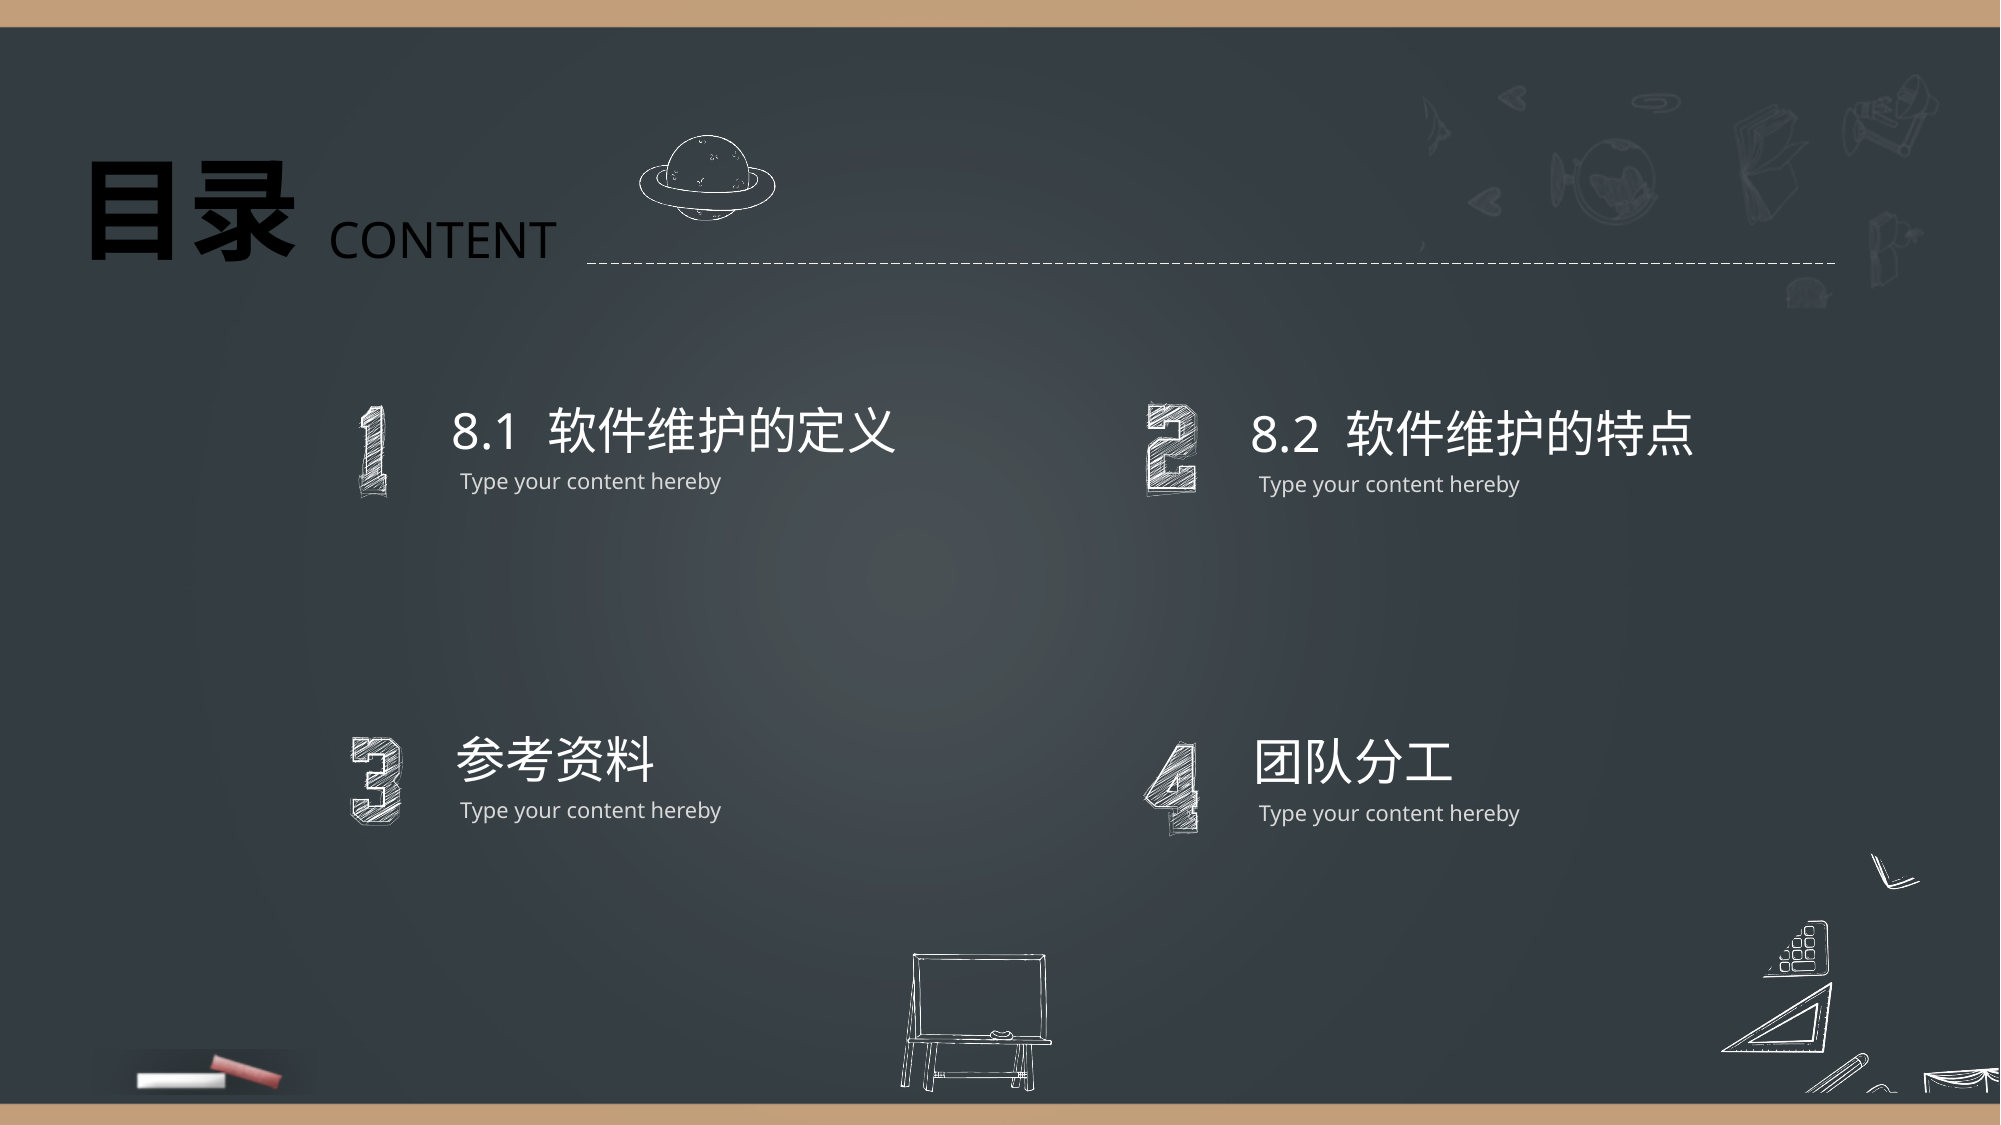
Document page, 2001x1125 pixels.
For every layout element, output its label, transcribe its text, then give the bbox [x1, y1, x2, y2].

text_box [350, 737, 403, 826]
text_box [358, 405, 388, 499]
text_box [1145, 400, 1198, 497]
text_box 团队分工 [1239, 723, 1469, 799]
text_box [439, 720, 868, 828]
text_box Type your content hereby [1243, 778, 1666, 833]
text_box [61, 132, 575, 284]
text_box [1237, 394, 1709, 503]
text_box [439, 392, 910, 500]
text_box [1143, 741, 1200, 837]
picture [0, 0, 2001, 1125]
